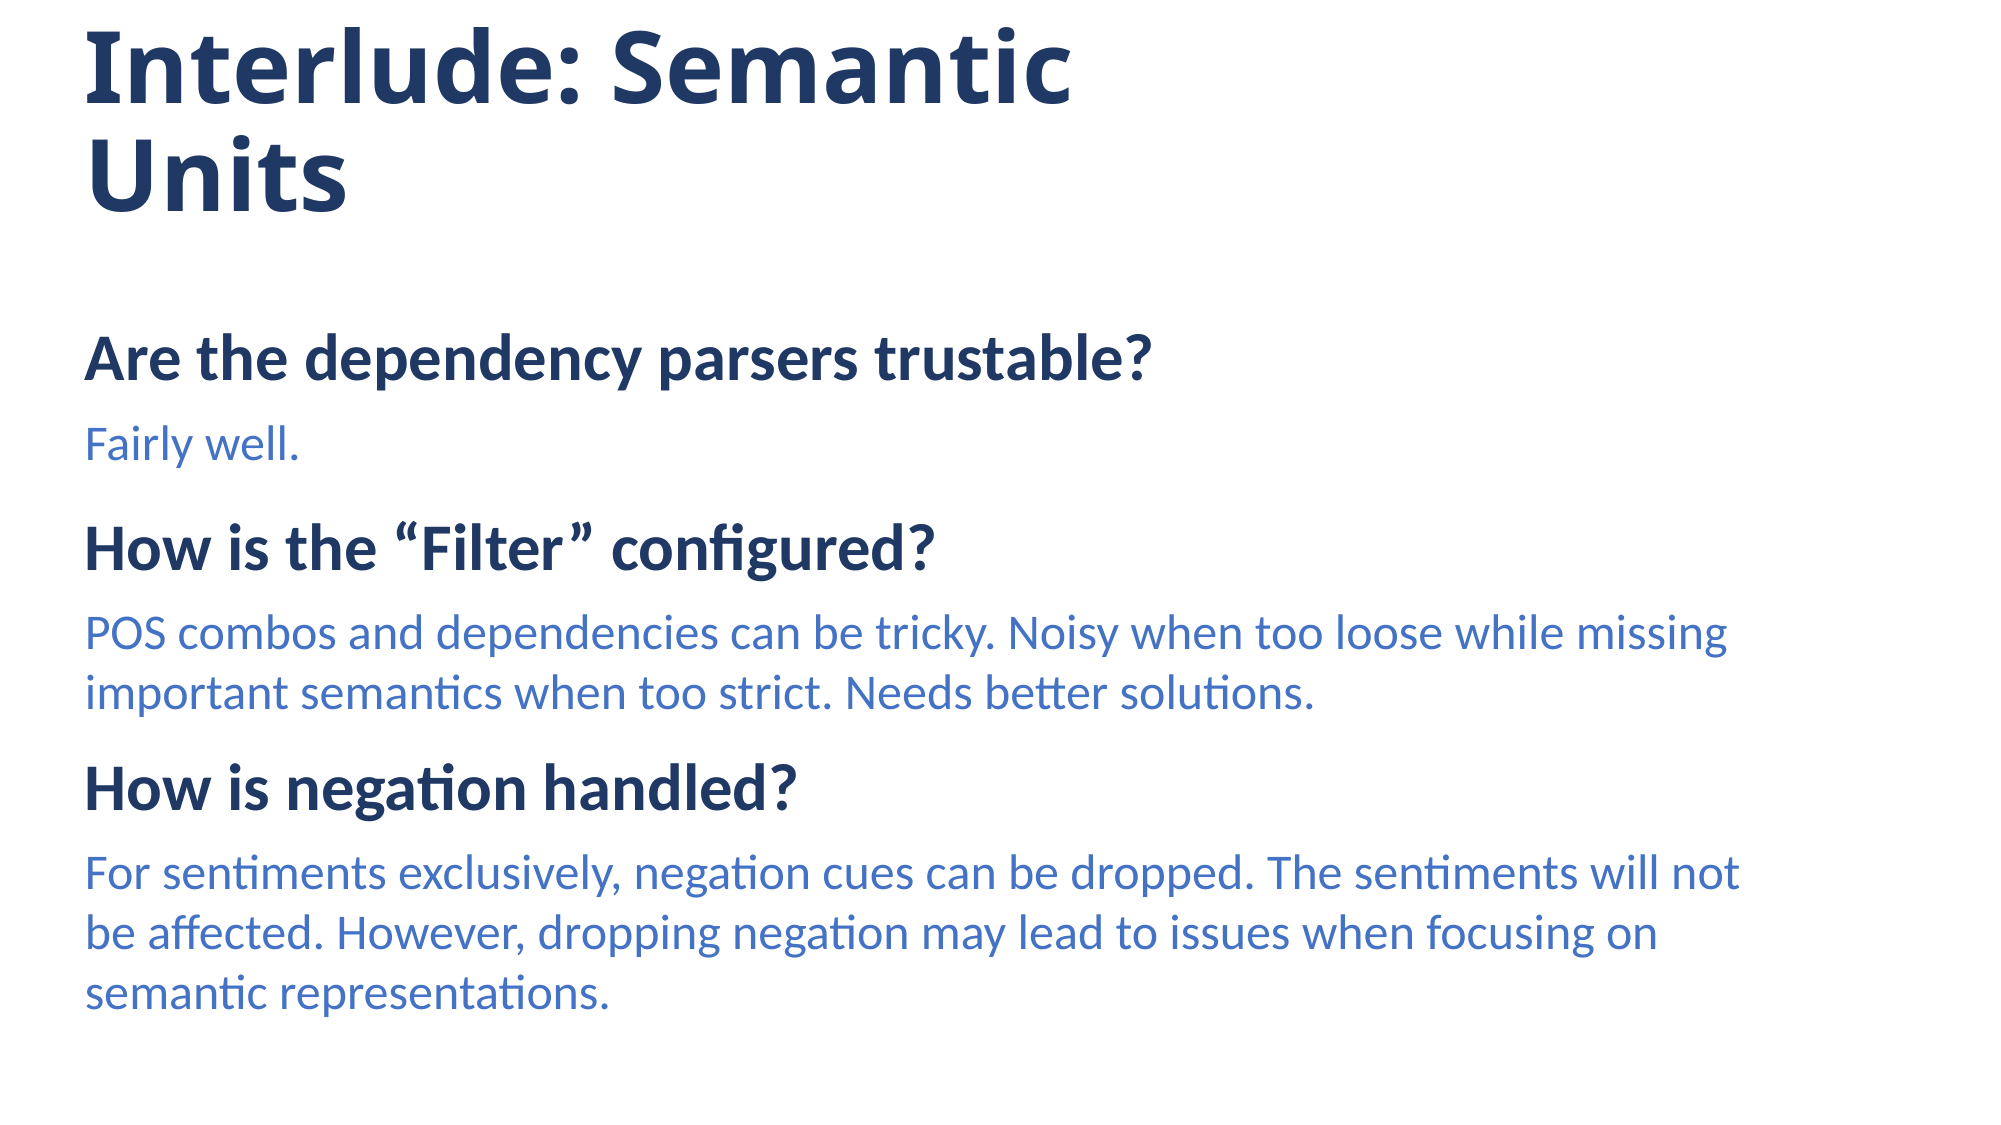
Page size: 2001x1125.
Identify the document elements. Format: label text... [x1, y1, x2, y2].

text_box How is the “Filter” configured? [70, 496, 1764, 592]
text_box Fairly well. [70, 402, 1172, 478]
text_box POS combos and dependencies can be tricky. Noisy when too loose while missing important semantics when too strict. Needs better solutions. [70, 592, 1795, 727]
text_box For sentiments exclusively, negation cues can be dropped. The sentiments will not be affected. However, dropping negation may lead to issues when focusing on semantic representations. [70, 832, 1795, 1027]
text_box How is negation handled? [70, 736, 1764, 831]
text_box Interlude: Semantic Units [70, 58, 1133, 192]
text_box Are the dependency parsers trustable? [70, 306, 1764, 402]
